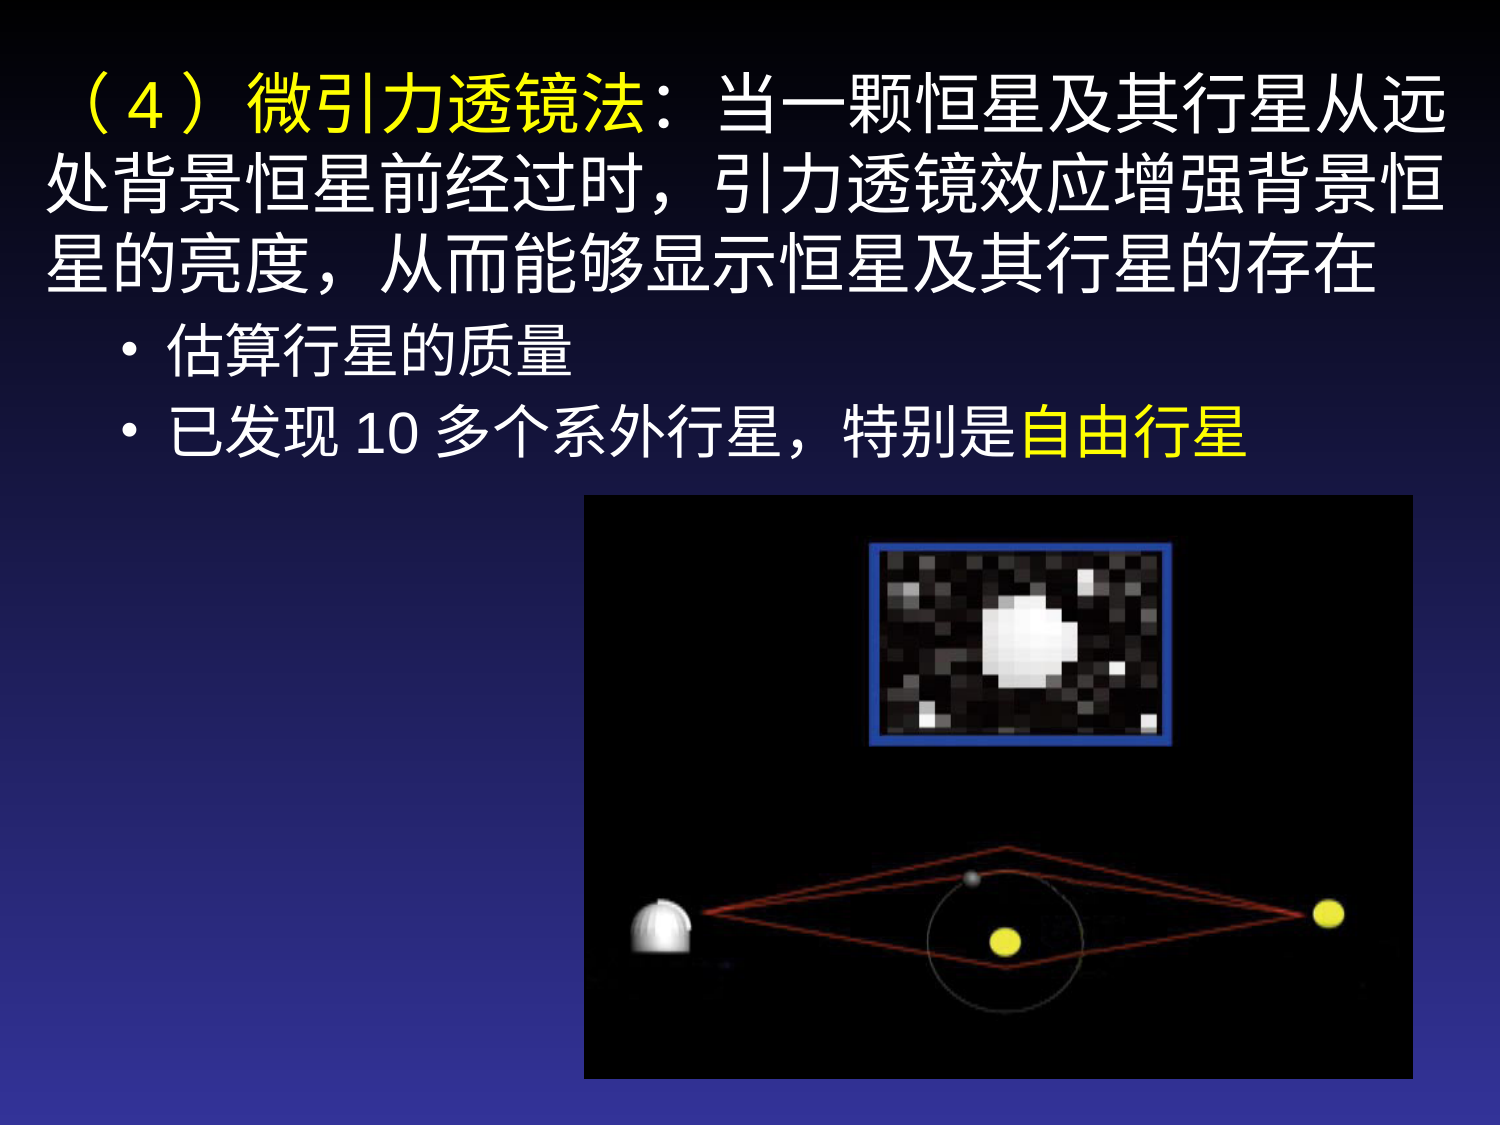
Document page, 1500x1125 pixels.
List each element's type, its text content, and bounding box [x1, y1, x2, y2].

list （4）微引力透镜法：当一颗恒星及其行星从远处背景恒星前经过时，引力透镜效应增强背景恒星的亮度，从而能够显示恒星及其行星的存在 估算行星的质量 已发现10多个系外行星，特别是自由行星 [29, 54, 1467, 492]
picture [584, 494, 1413, 1080]
